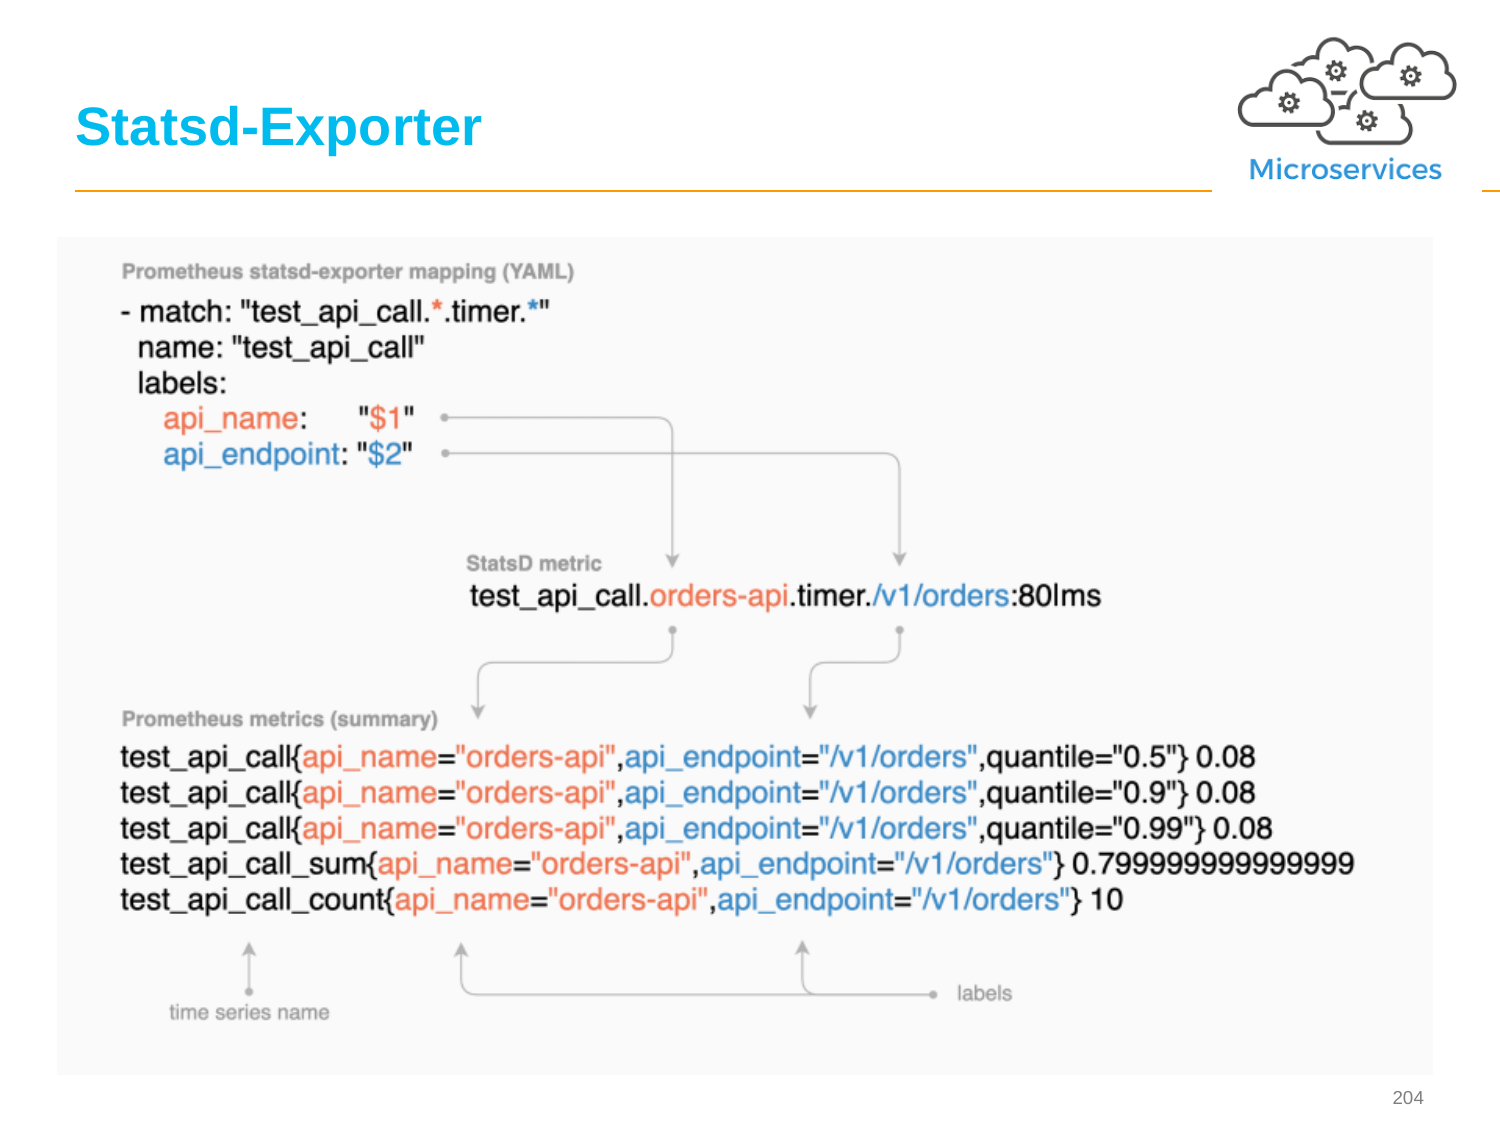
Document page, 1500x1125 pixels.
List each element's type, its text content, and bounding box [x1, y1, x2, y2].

title Statsd-Exporter [75, 27, 1422, 157]
picture [1212, 1, 1482, 203]
picture [57, 237, 1434, 1076]
